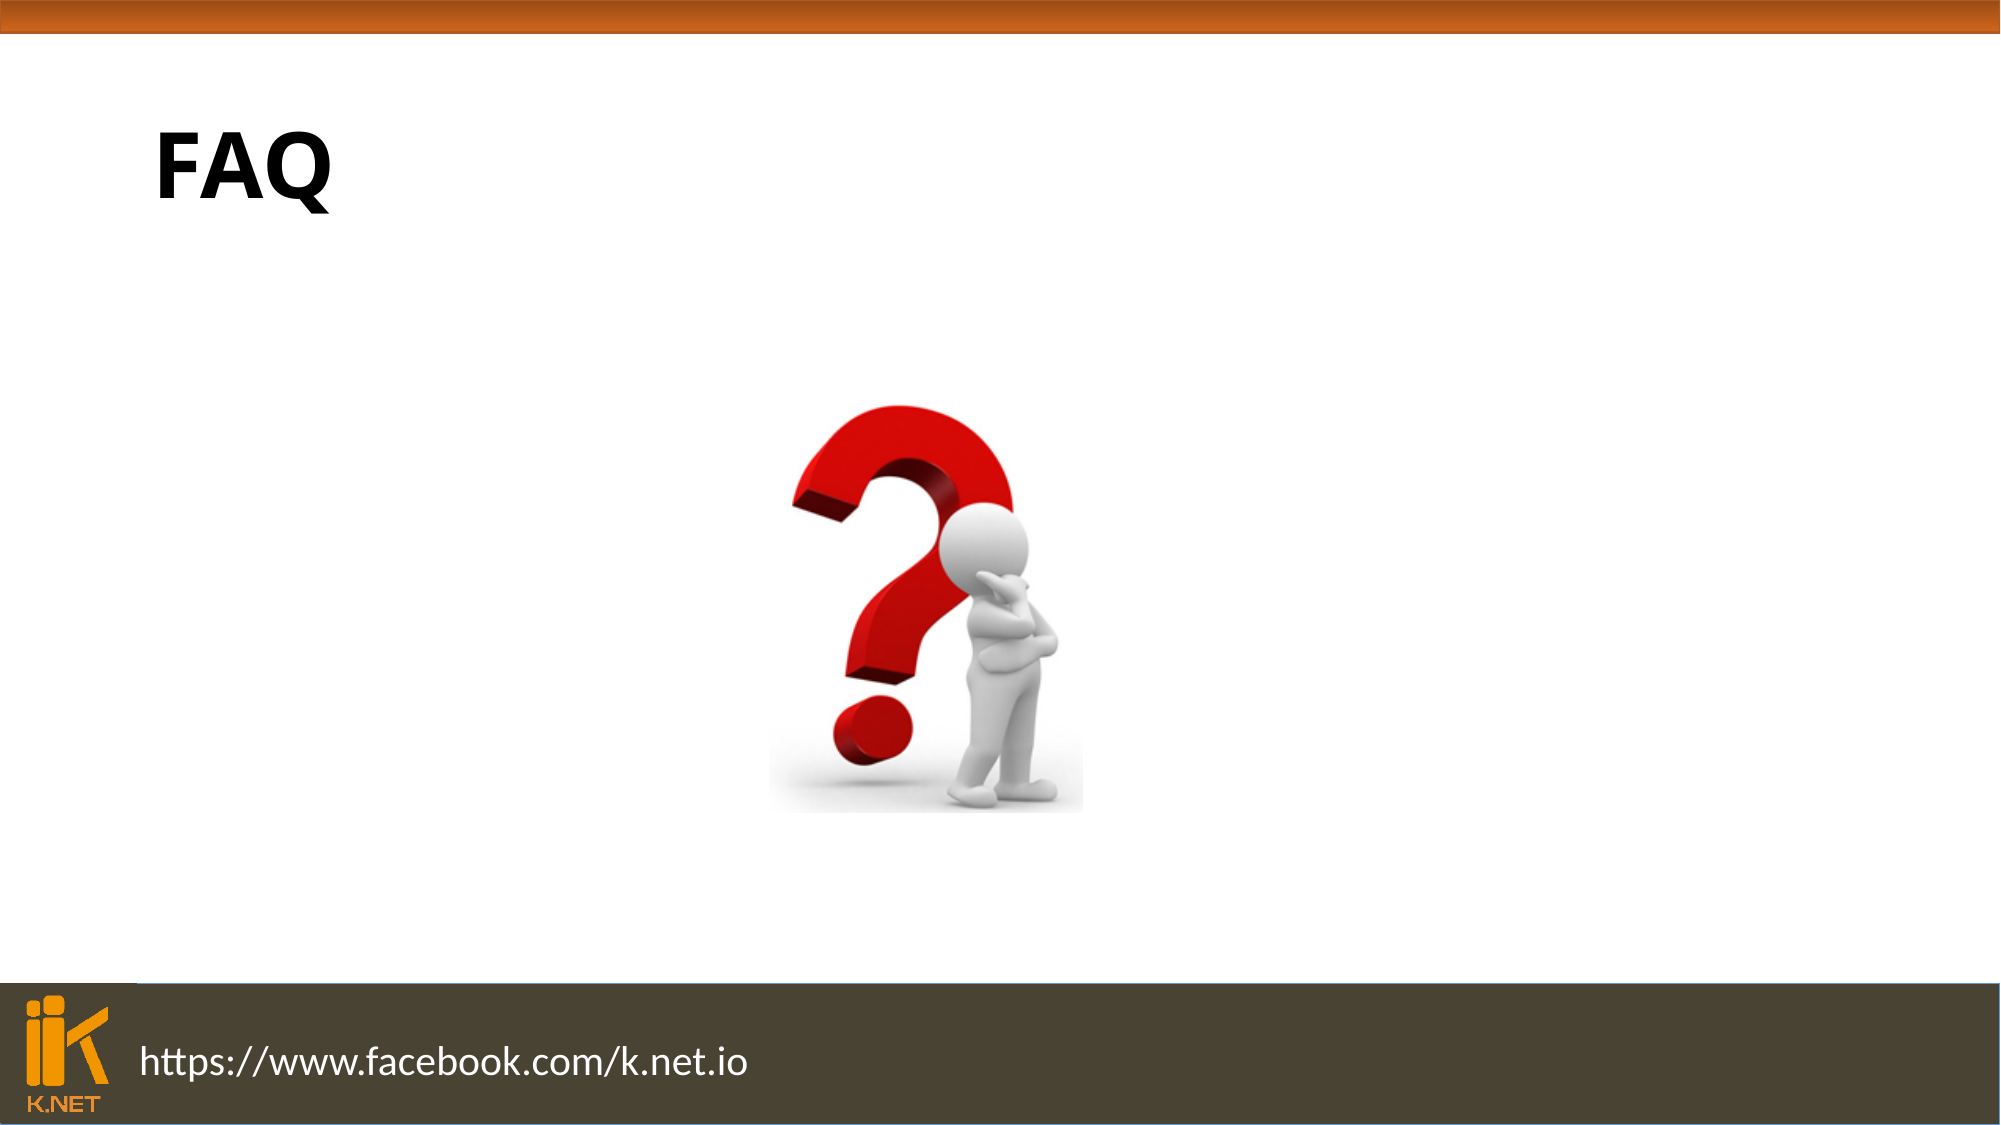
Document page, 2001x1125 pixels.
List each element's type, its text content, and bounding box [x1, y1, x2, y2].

picture [769, 403, 1083, 813]
title FAQ [137, 59, 1863, 278]
picture [0, 983, 137, 1123]
